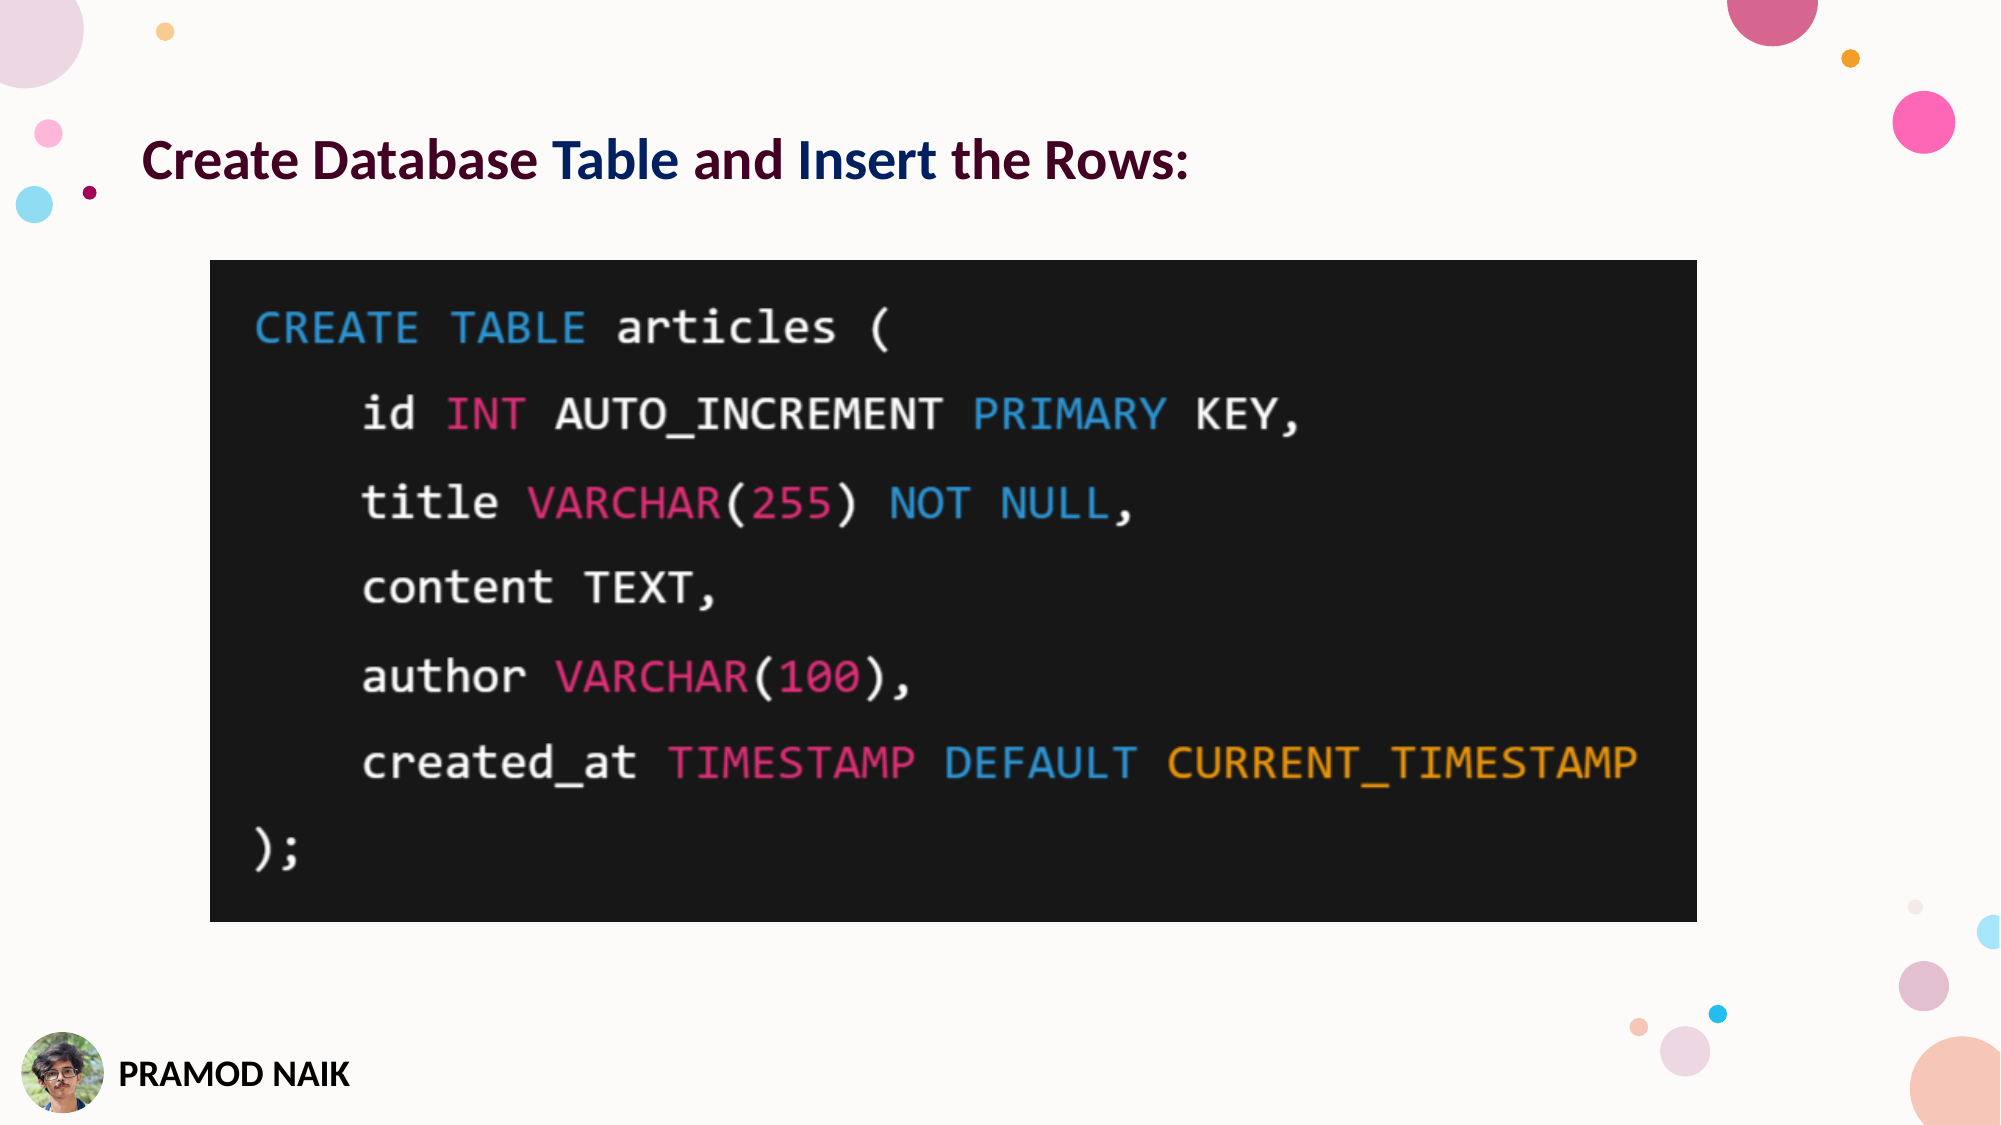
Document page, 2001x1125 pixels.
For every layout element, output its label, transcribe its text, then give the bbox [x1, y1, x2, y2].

picture [21, 1031, 104, 1114]
list Create Database Table and Insert the Rows: [127, 121, 1877, 1014]
picture [210, 260, 1697, 922]
